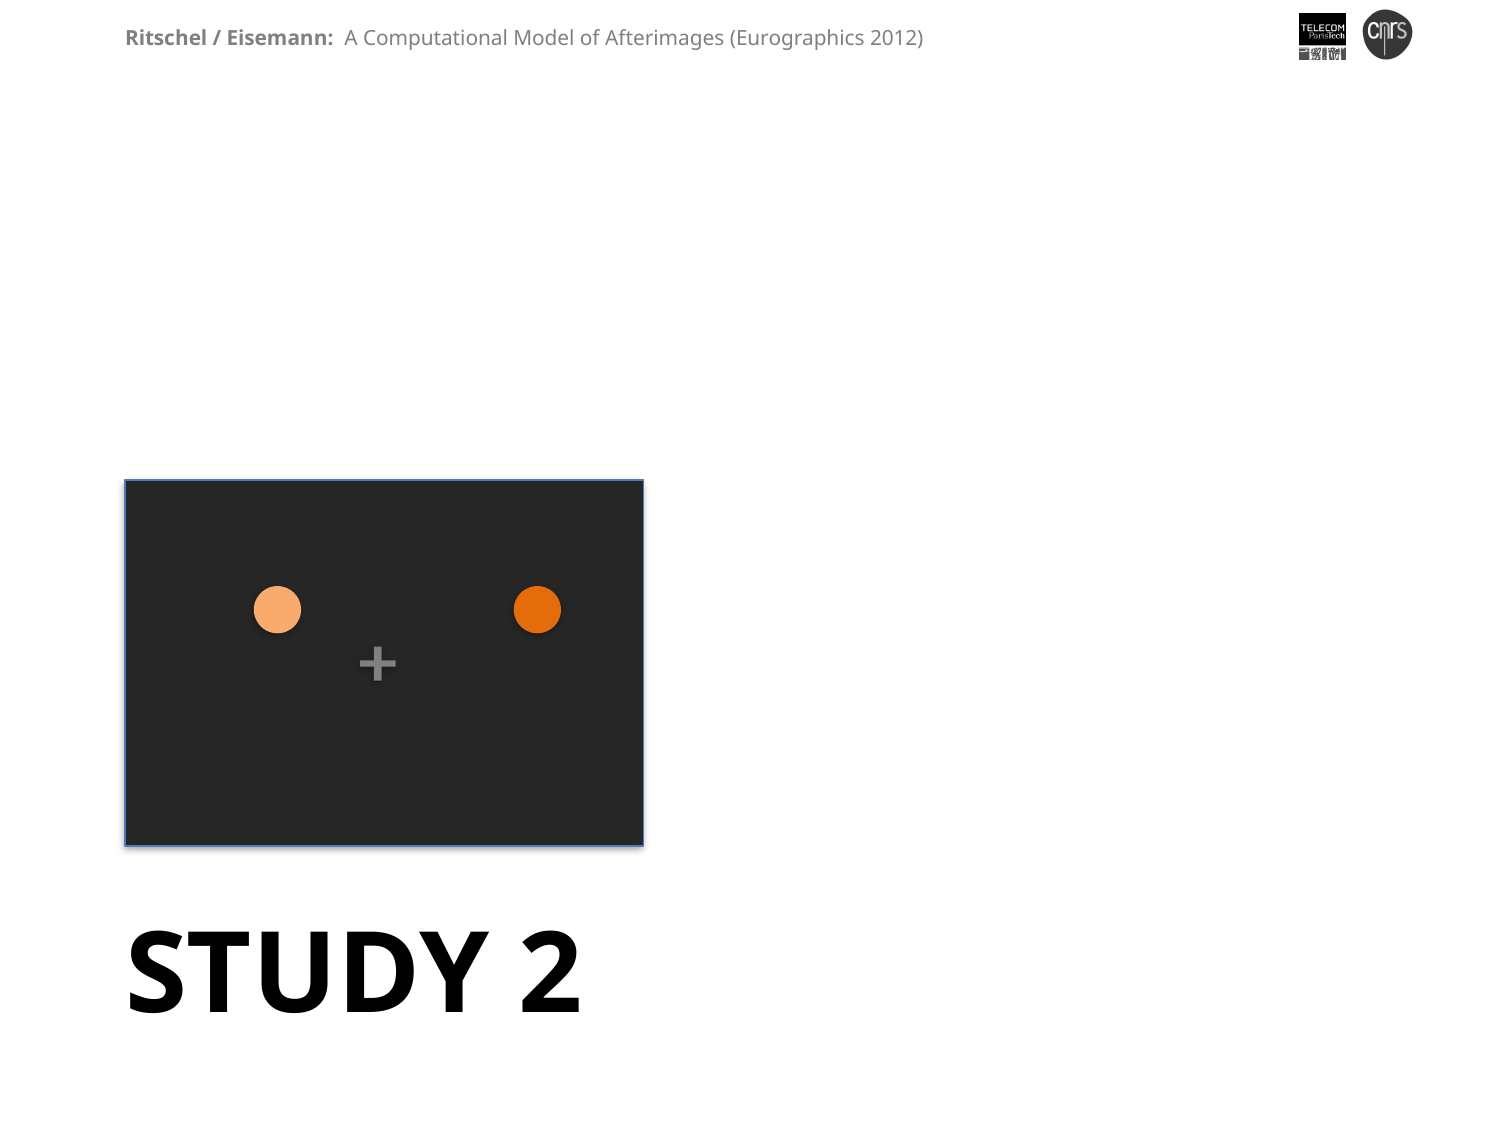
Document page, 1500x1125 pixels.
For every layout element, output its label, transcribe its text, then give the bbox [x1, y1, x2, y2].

text_box [512, 585, 562, 635]
title Study 2 [125, 900, 1413, 1109]
text_box [253, 585, 302, 635]
text_box [124, 479, 644, 847]
picture [1362, 9, 1413, 60]
picture [1299, 13, 1346, 60]
text_box [359, 646, 396, 681]
